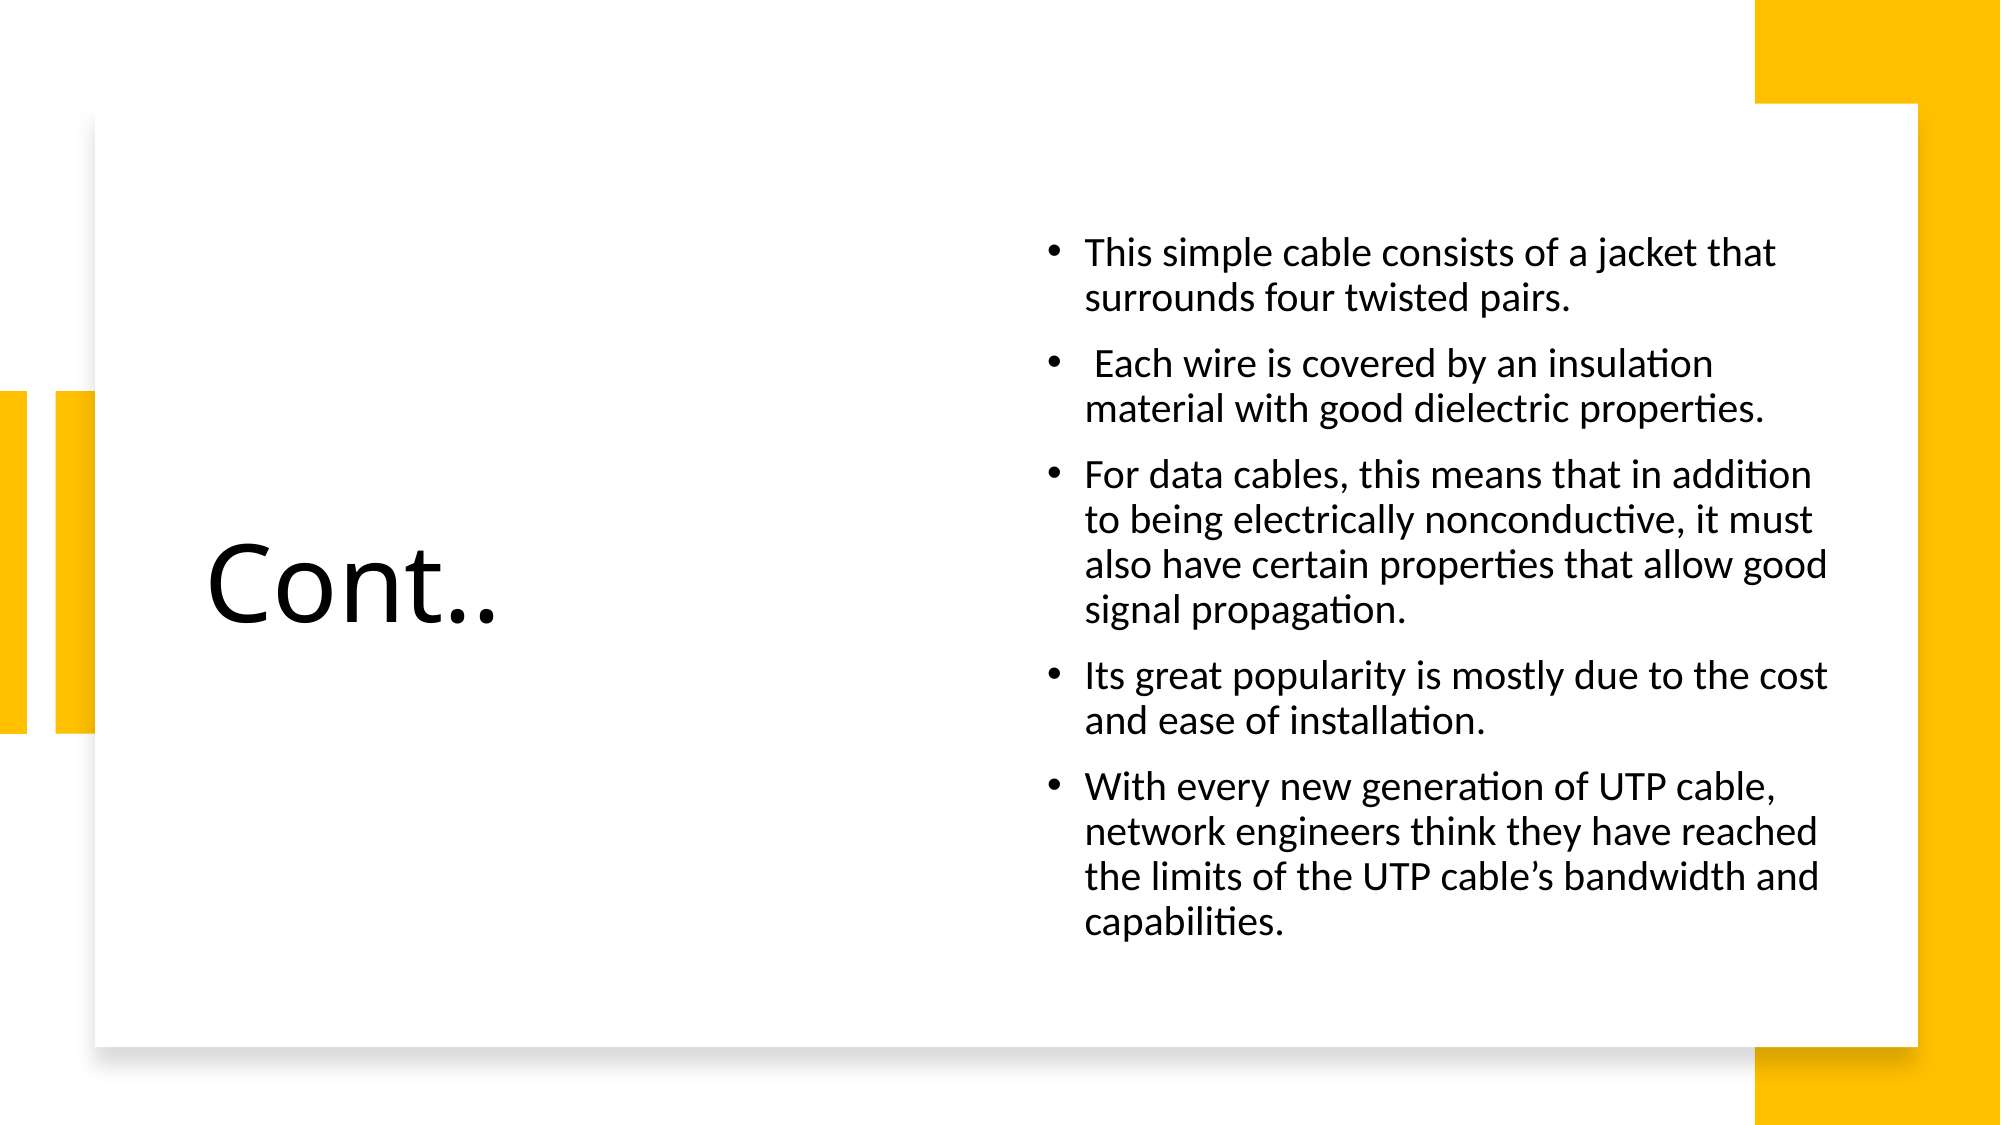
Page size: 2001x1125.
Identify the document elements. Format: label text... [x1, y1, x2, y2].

title Cont.. [189, 203, 847, 972]
text_box [0, 0, 1754, 391]
text_box [1754, 0, 2000, 1125]
text_box [0, 734, 1754, 1125]
text_box [94, 103, 1919, 1048]
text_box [12, 391, 107, 734]
list This simple cable consists of a jacket that surrounds four twisted pairs. Each wire is covered by an insulation material with good dielectric properties. For data cables, this means that in addition to being electrically nonconductive, it must also have certain properties that allow good signal propagation. Its great popularity is mostly due to the cost and ease of installation. With every new generation of UTP cable, network engineers think they have reached the limits of the UTP cable’s bandwidth and capabilities. [1032, 203, 1848, 972]
